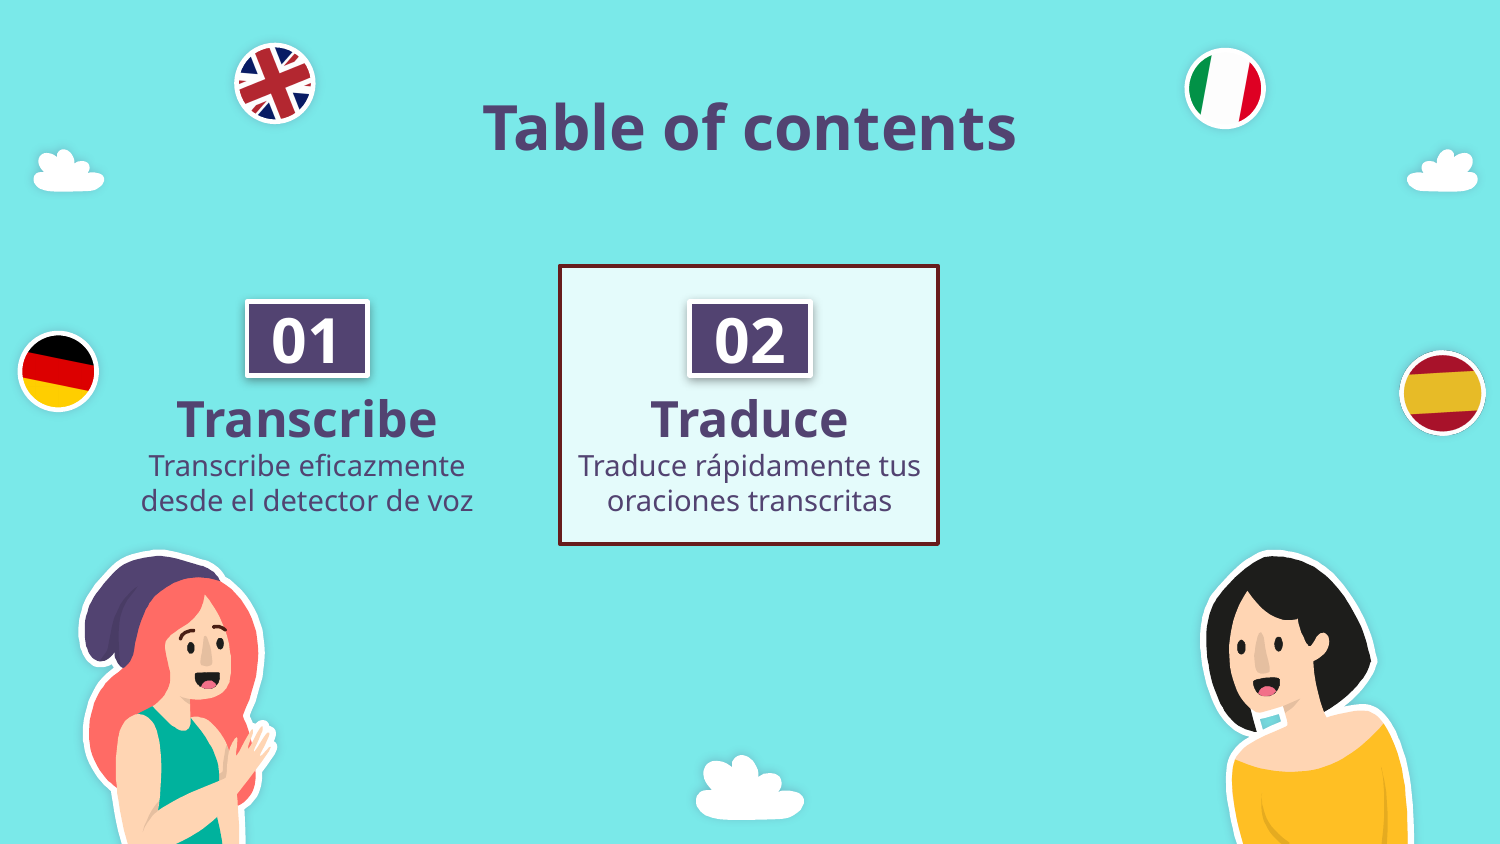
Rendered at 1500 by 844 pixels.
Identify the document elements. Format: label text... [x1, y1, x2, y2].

subtitle Traduce [560, 397, 940, 463]
title 01 [245, 299, 370, 378]
text_box [558, 264, 940, 546]
title Table of contents [118, 72, 1382, 167]
subtitle Transcribe [118, 397, 497, 463]
subtitle Transcribe eficazmente desde el detector de voz [118, 463, 497, 512]
title 02 [687, 299, 813, 378]
subtitle Traduce rápidamente tus oraciones transcritas [560, 463, 940, 512]
picture [1397, 348, 1489, 439]
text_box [84, 555, 272, 844]
picture [19, 332, 97, 411]
picture [1186, 49, 1264, 128]
picture [236, 44, 314, 122]
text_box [1205, 555, 1409, 844]
